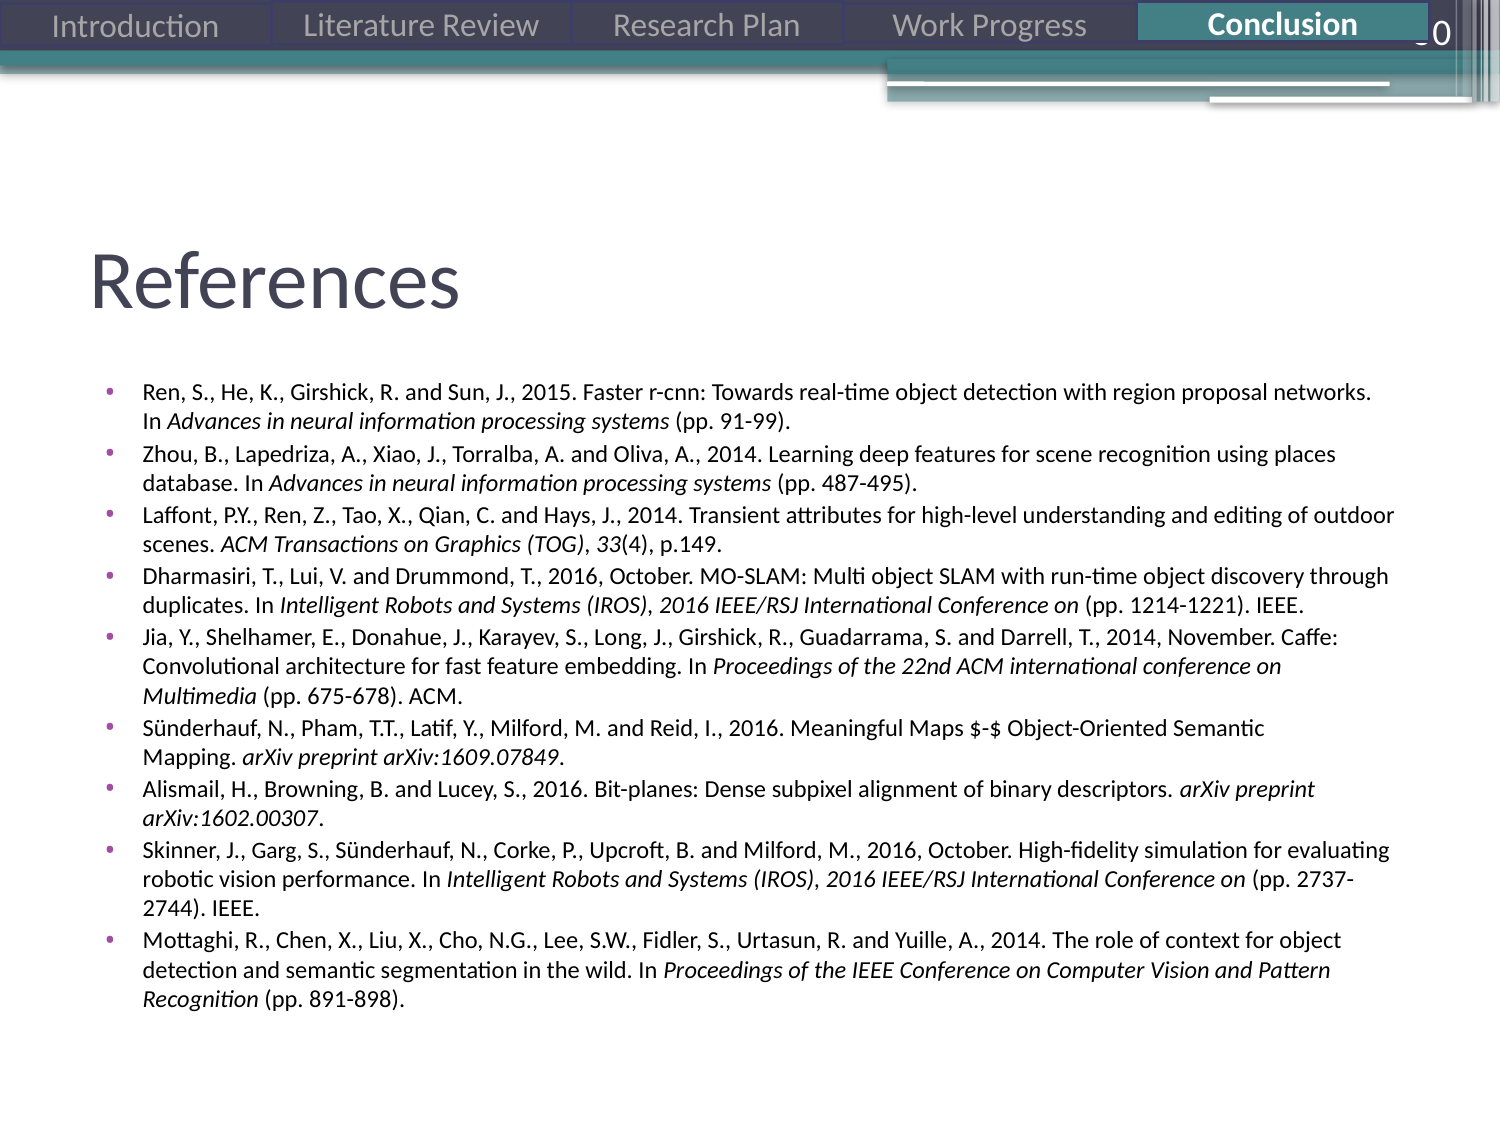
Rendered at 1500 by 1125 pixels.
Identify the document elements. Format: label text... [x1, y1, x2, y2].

title References [75, 187, 1425, 363]
slide_number 50 [1341, 0, 1466, 61]
list Ren, S., He, K., Girshick, R. and Sun, J., 2015. Faster r-cnn: Towards real-time object detection with region proposal networks. In Advances in neural information processing systems (pp. 91-99). Zhou, B., Lapedriza, A., Xiao, J., Torralba, A. and Oliva, A., 2014. Learning deep features for scene recognition using places database. In Advances in neural information processing systems (pp. 487-495). Laffont, P.Y., Ren, Z., Tao, X., Qian, C. and Hays, J., 2014. Transient attributes for high-level understanding and editing of outdoor scenes. ACM Transactions on Graphics (TOG), 33(4), p.149. Dharmasiri, T., Lui, V. and Drummond, T., 2016, October. MO-SLAM: Multi object SLAM with run-time object discovery through duplicates. In Intelligent Robots and Systems (IROS), 2016 IEEE/RSJ International Conference on (pp. 1214-1221). IEEE. Jia, Y., Shelhamer, E., Donahue, J., Karayev, S., Long, J., Girshick, R., Guadarrama, S. and Darrell, T., 2014, November. Caffe: Convolutional architecture for fast feature embedding. In Proceedings of the 22nd ACM international conference on Multimedia (pp. 675-678). ACM. Sünderhauf, N., Pham, T.T., Latif, Y., Milford, M. and Reid, I., 2016. Meaningful Maps $-$ Object-Oriented Semantic Mapping. arXiv preprint arXiv:1609.07849. Alismail, H., Browning, B. and Lucey, S., 2016. Bit-planes: Dense subpixel alignment of binary descriptors. arXiv preprint arXiv:1602.00307. Skinner, J., Garg, S., Sünderhauf, N., Corke, P., Upcroft, B. and Milford, M., 2016, October. High-fidelity simulation for evaluating robotic vision performance. In Intelligent Robots and Systems (IROS), 2016 IEEE/RSJ International Conference on (pp. 2737-2744). IEEE. Mottaghi, R., Chen, X., Liu, X., Cho, N.G., Lee, S.W., Fidler, S., Urtasun, R. and Yuille, A., 2014. The role of context for object detection and semantic segmentation in the wild. In Proceedings of the IEEE Conference on Computer Vision and Pattern Recognition (pp. 891-898). [75, 368, 1425, 1079]
